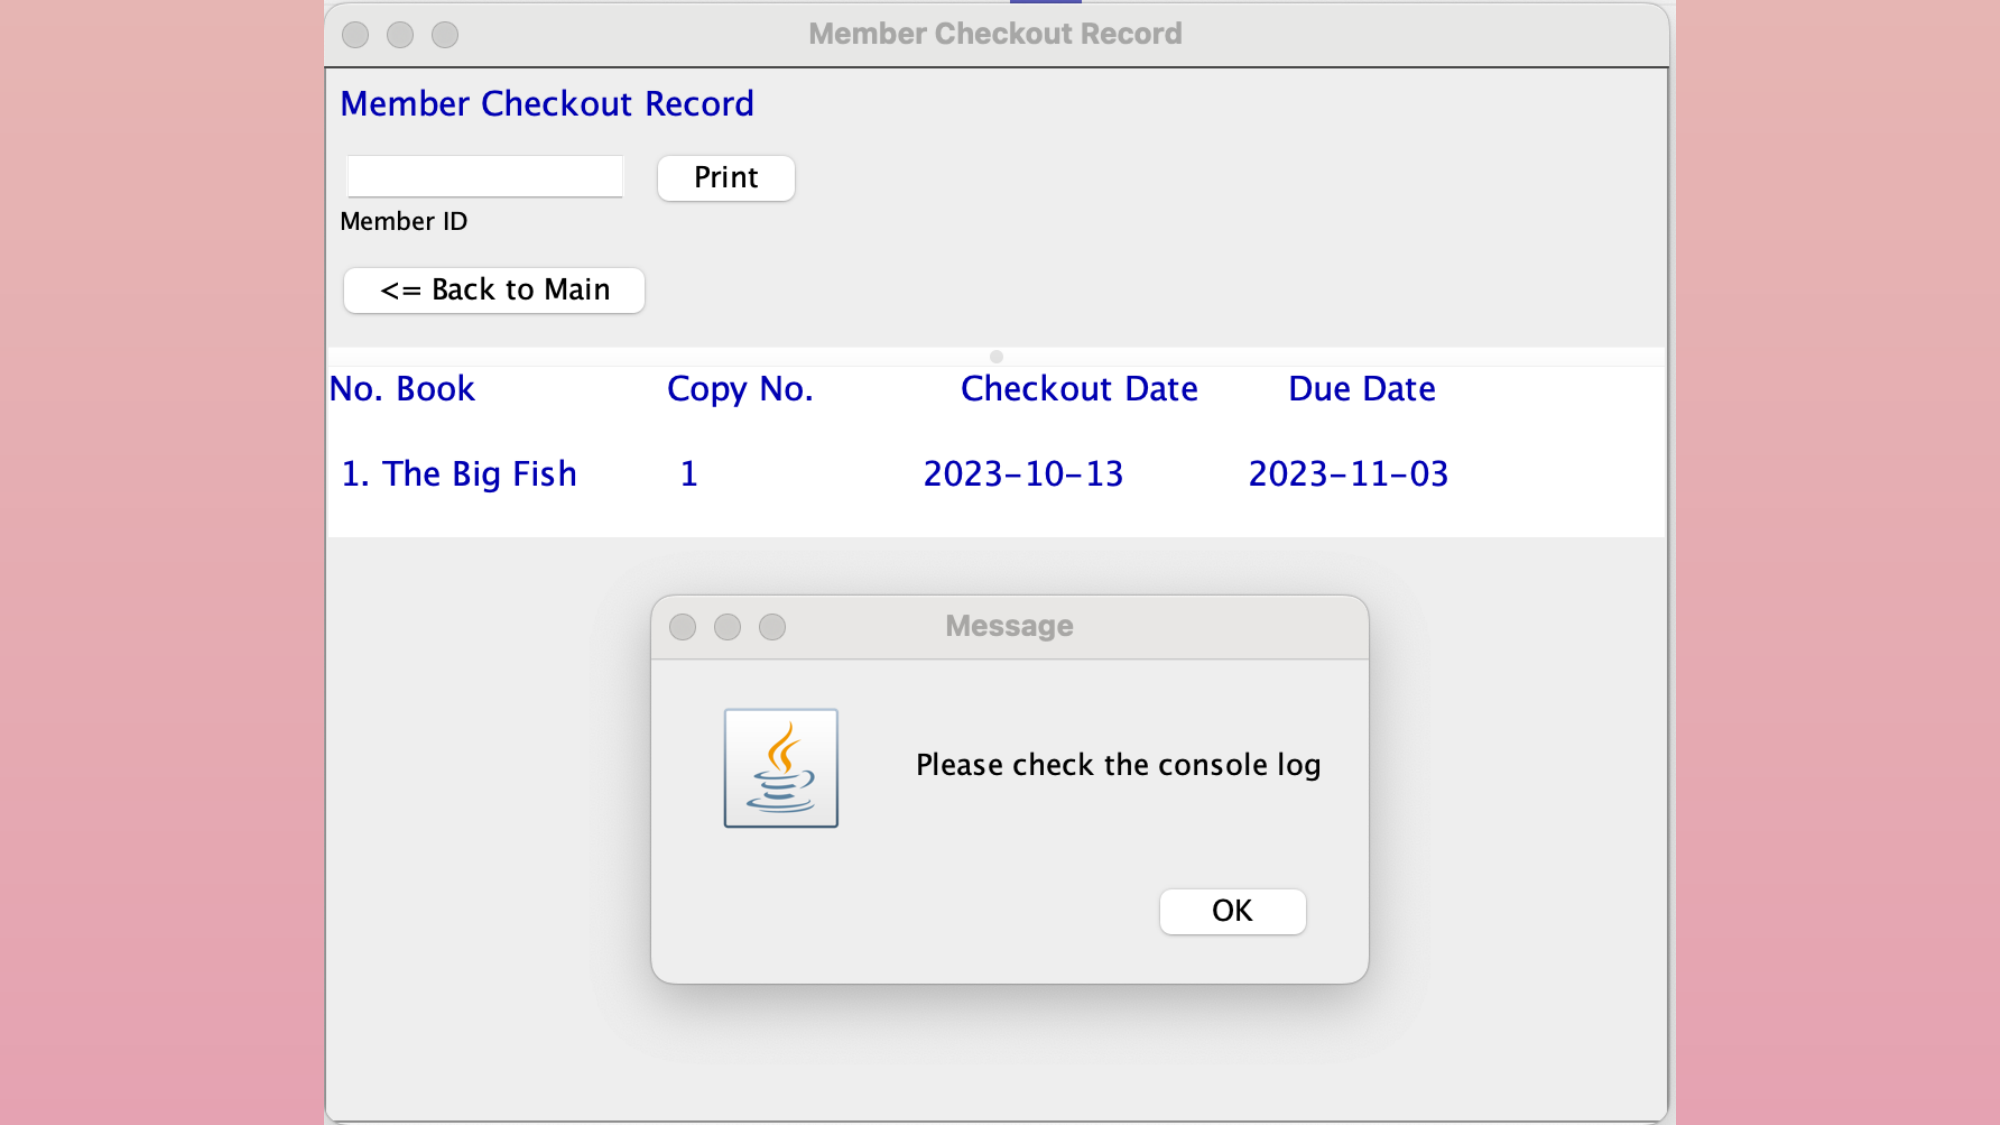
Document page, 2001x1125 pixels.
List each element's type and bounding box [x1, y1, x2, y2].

text_box [1676, 0, 2000, 1125]
text_box [0, 0, 324, 1125]
picture [324, 0, 1676, 1125]
